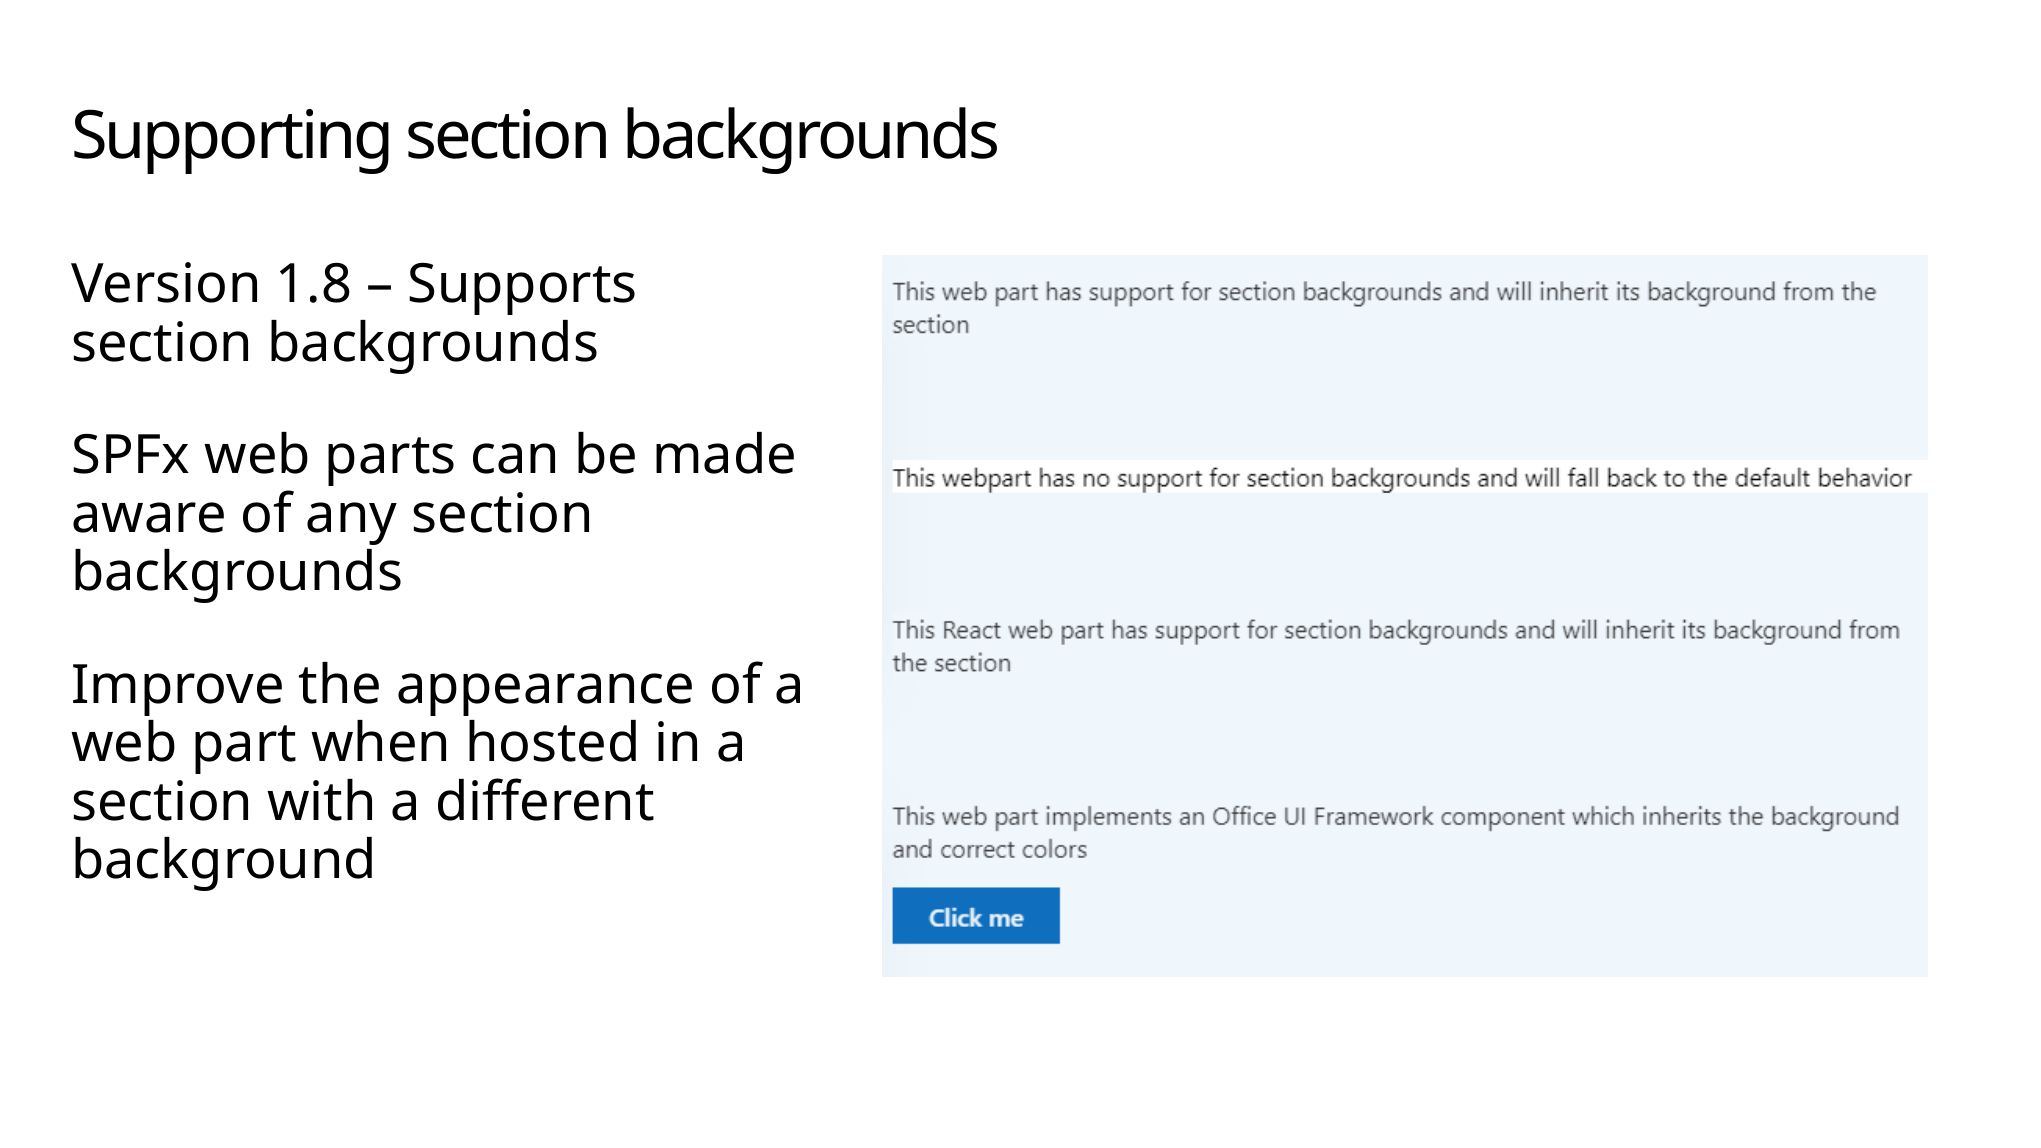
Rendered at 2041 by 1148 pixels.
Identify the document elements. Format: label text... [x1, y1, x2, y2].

list Version 1.8 – Supports section backgrounds SPFx web parts can be made aware of any section backgrounds Improve the appearance of a web part when hosted in a section with a different background [71, 255, 823, 1131]
picture [881, 255, 1928, 977]
title Supporting section backgrounds [71, 73, 1969, 198]
